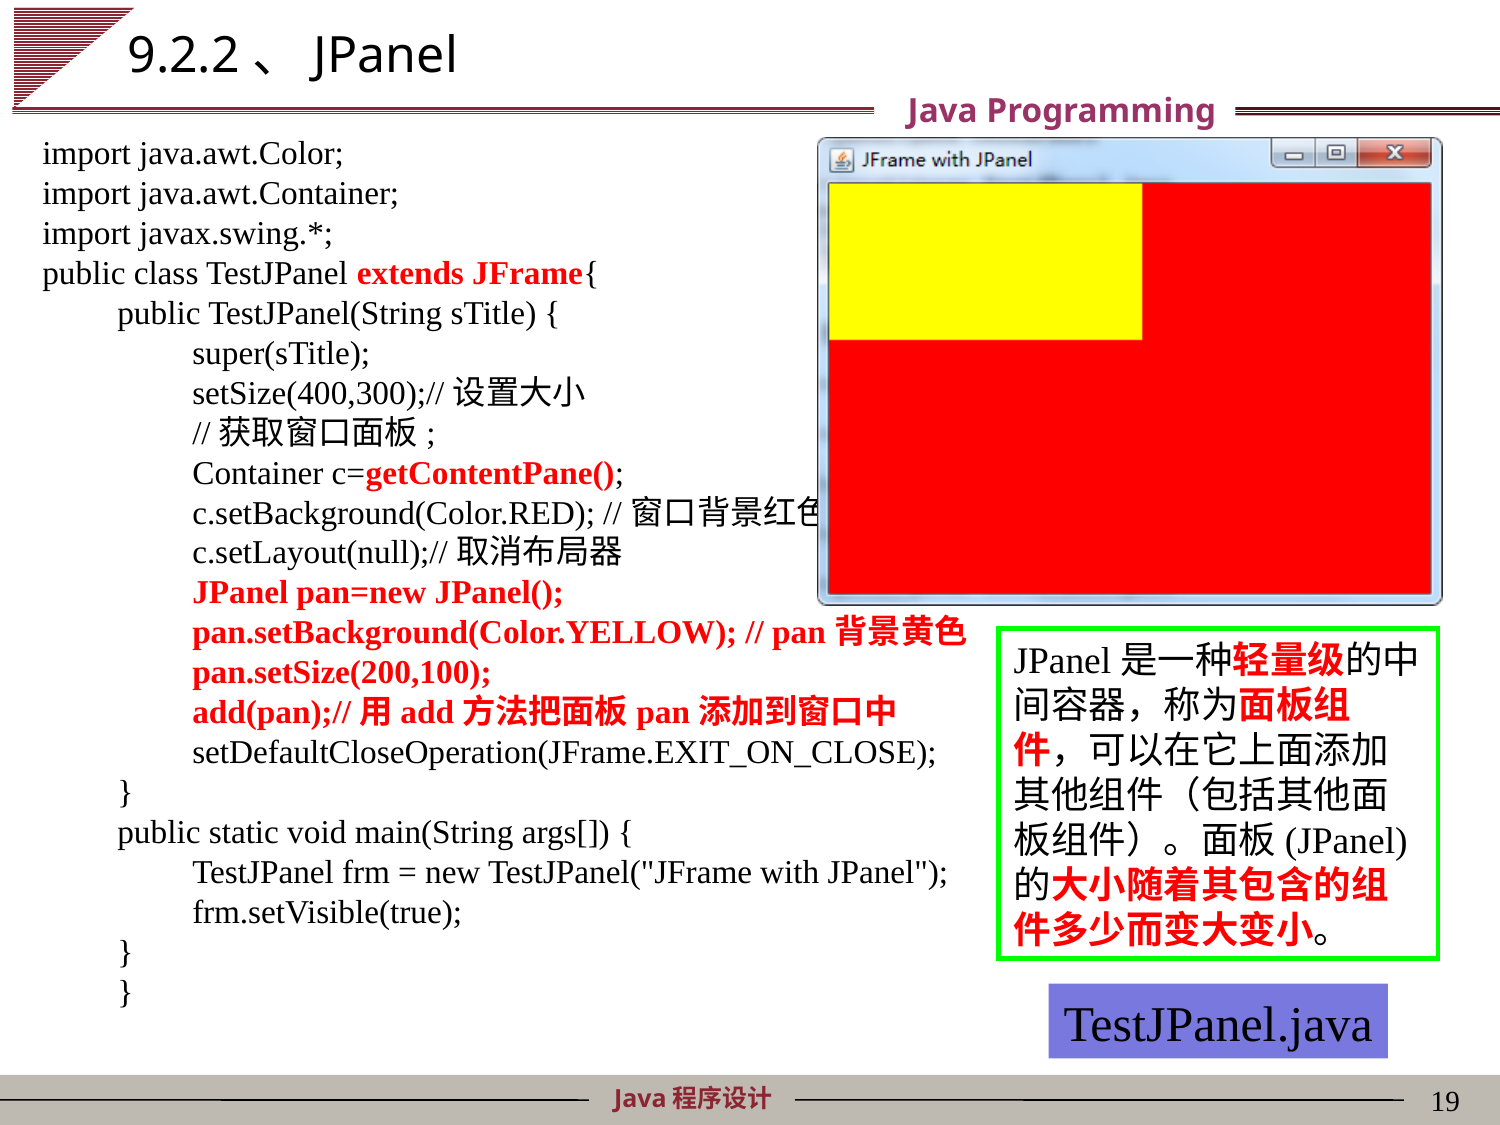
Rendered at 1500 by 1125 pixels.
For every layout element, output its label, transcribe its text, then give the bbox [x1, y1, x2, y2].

text_box JPanel是一种轻量级的中间容器，称为面板组件，可以在它上面添加其他组件（包括其他面板组件）。面板(JPanel)的大小随着其包含的组件多少而变大变小。 [1142, 628, 1438, 959]
title 9.2.2、JPanel [112, 14, 1388, 90]
text_box TestJPanel.java [1048, 983, 1388, 1059]
text_box import java.awt.Color; import java.awt.Container; import javax.swing.*; public class TestJPanel extends JFrame{ public TestJPanel(String sTitle) { super(sTitle); setSize(400,300);//设置大小 //获取窗口面板; Container c=getContentPane(); c.setBackground(Color.RED); //窗口背景红色 c.setLayout(null);//取消布局器 JPanel pan=new JPanel(); pan.setBackground(Color.YELLOW); // pan背景黄色 pan.setSize(200,100); add(pan);//用add方法把面板pan添加到窗口中 setDefaultCloseOperation(JFrame.EXIT_ON_CLOSE); } public static void main(String args[]) { TestJPanel frm = new TestJPanel("JFrame with JPanel"); frm.setVisible(true); } } [27, 124, 1142, 1018]
picture [817, 136, 1443, 607]
